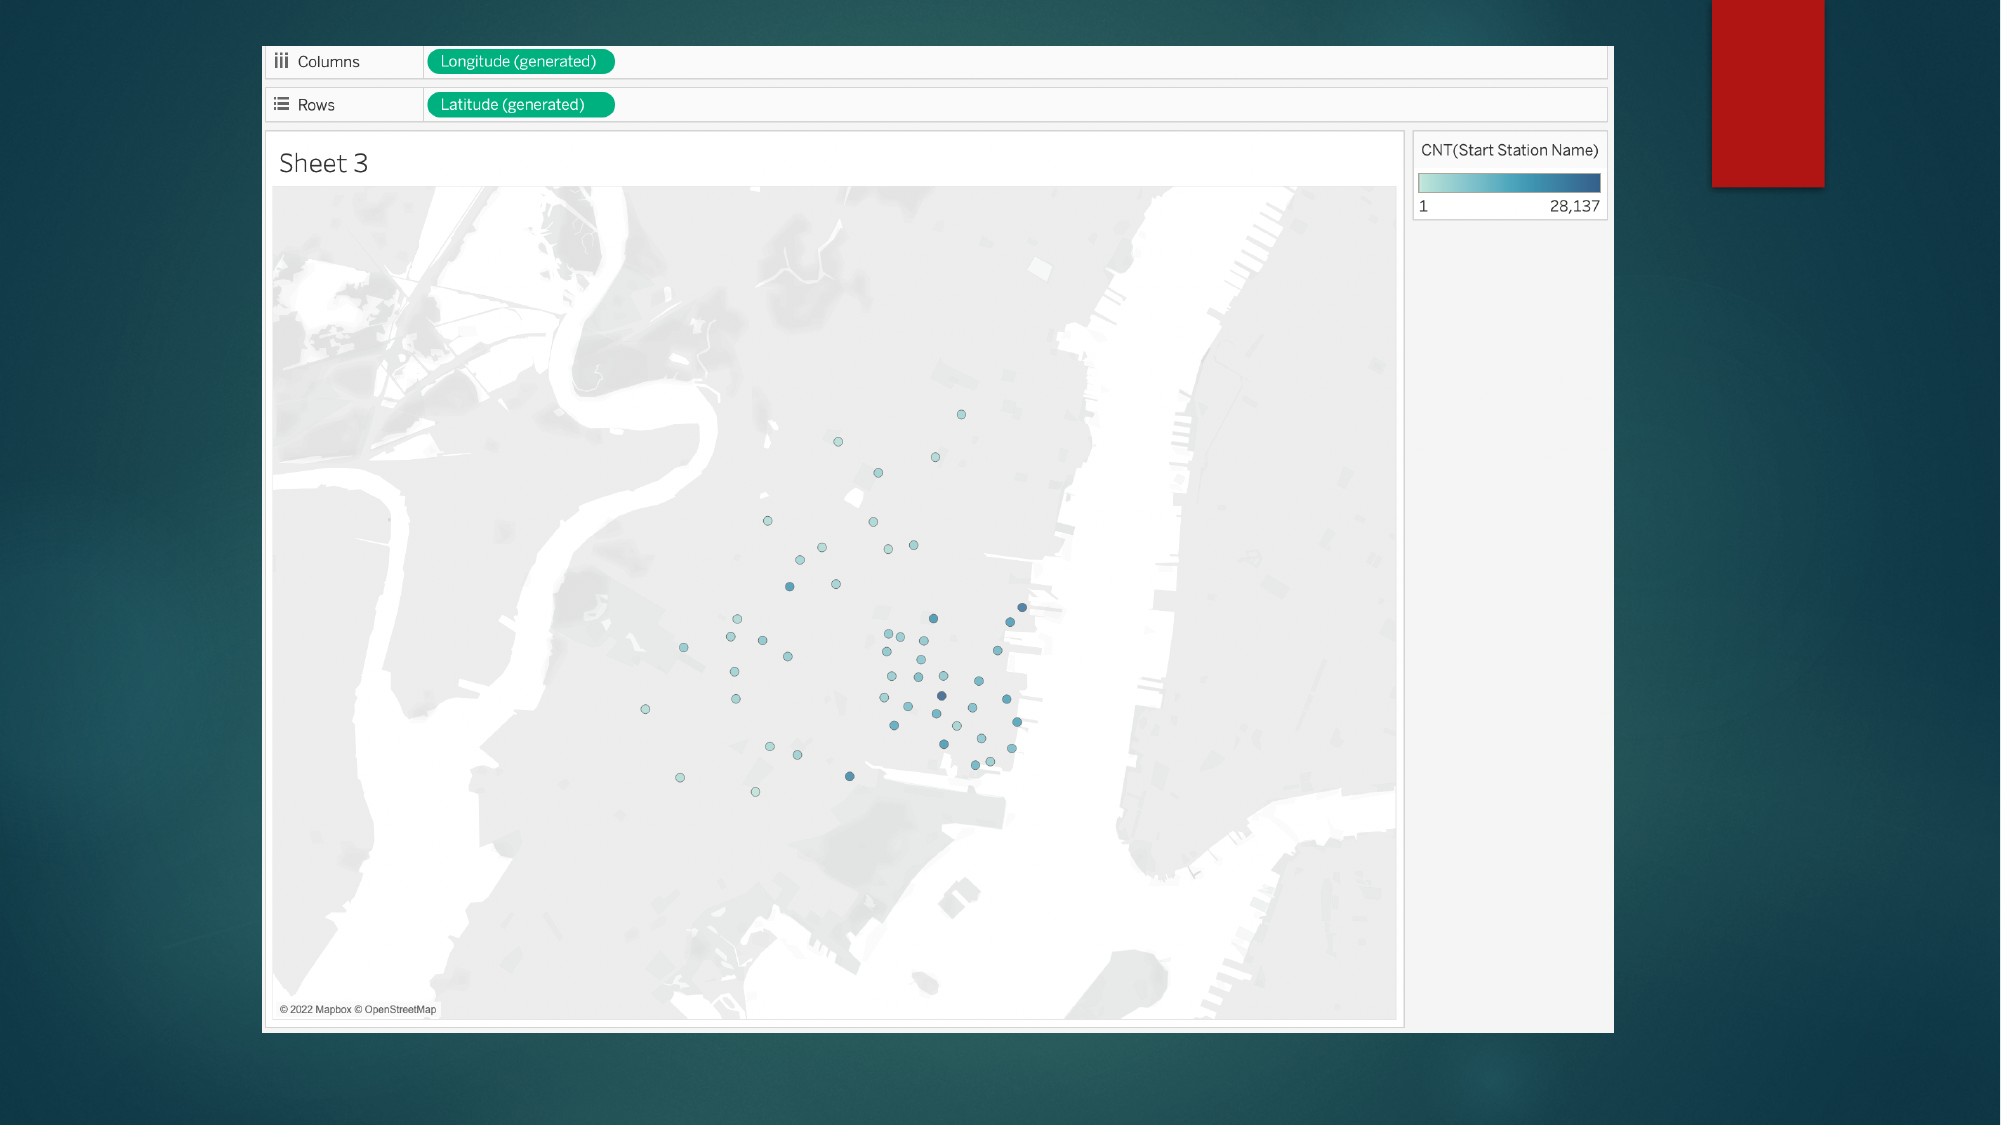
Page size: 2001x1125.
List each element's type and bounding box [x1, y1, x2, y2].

picture [0, 0, 1615, 1125]
